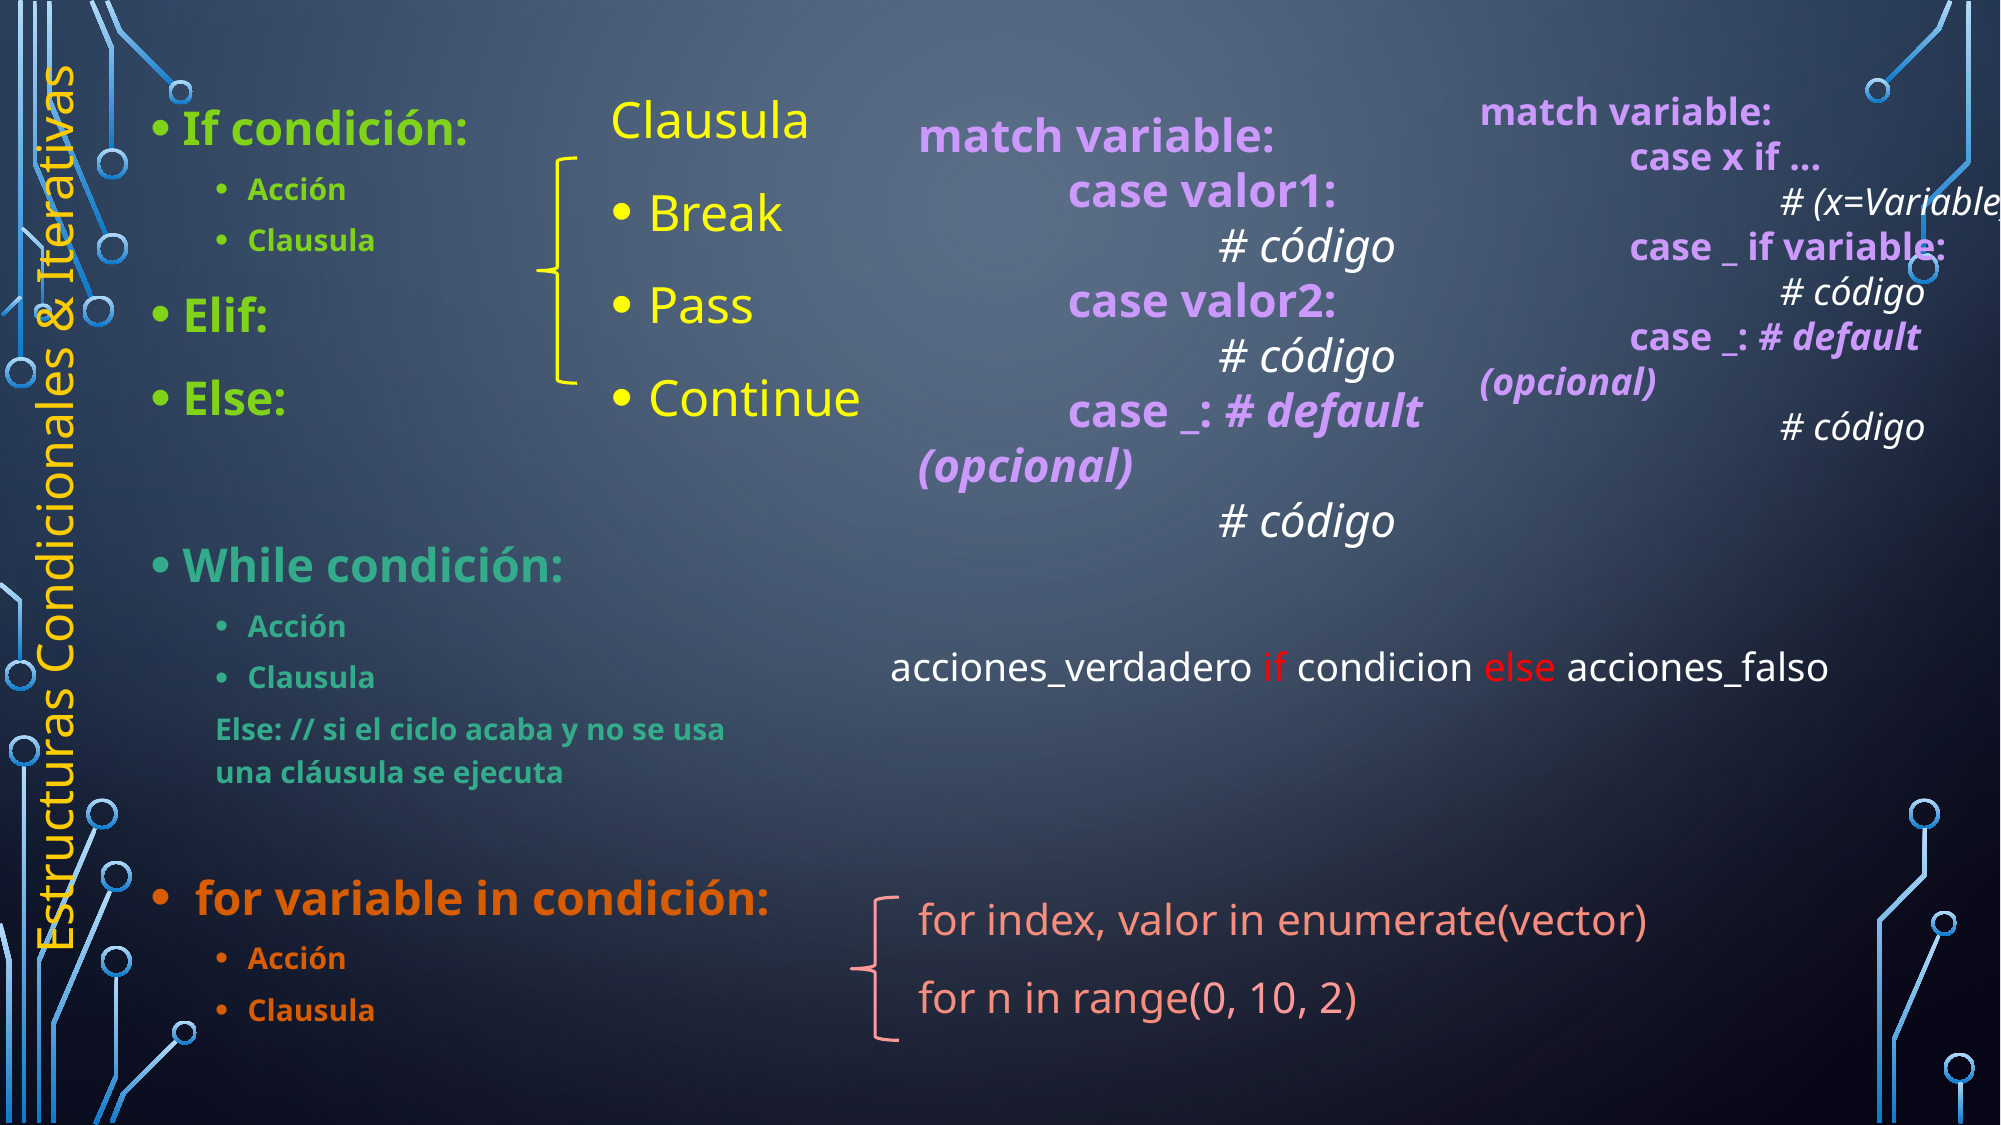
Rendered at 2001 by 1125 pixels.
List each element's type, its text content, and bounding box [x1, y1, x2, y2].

text_box Clausula Break Pass Continue [595, 68, 942, 449]
text_box for index, valor in enumerate(vector) for n in range(0, 10, 2) [903, 874, 1675, 1063]
text_box Estructuras Condicionales & Iterativas [15, 8, 91, 969]
text_box acciones_verdadero if condicion else acciones_falso [875, 626, 1907, 731]
text_box match variable: case x if ... # (x=Variable) case _ if variable: # código case _: # default (opcional) # código [1464, 80, 2000, 456]
text_box match variable: case valor1: # código case valor2: # código case _: # default (opcional) # código [903, 99, 1561, 554]
list If condición: Acción Clausula Elif: Else: While condición: Acción Clausula Else: // si el ciclo acaba y no se usa una cláusula se ejecuta for variable in condición: Acción Clausula [135, 80, 793, 1097]
text_box [536, 157, 578, 384]
text_box [850, 896, 900, 1042]
